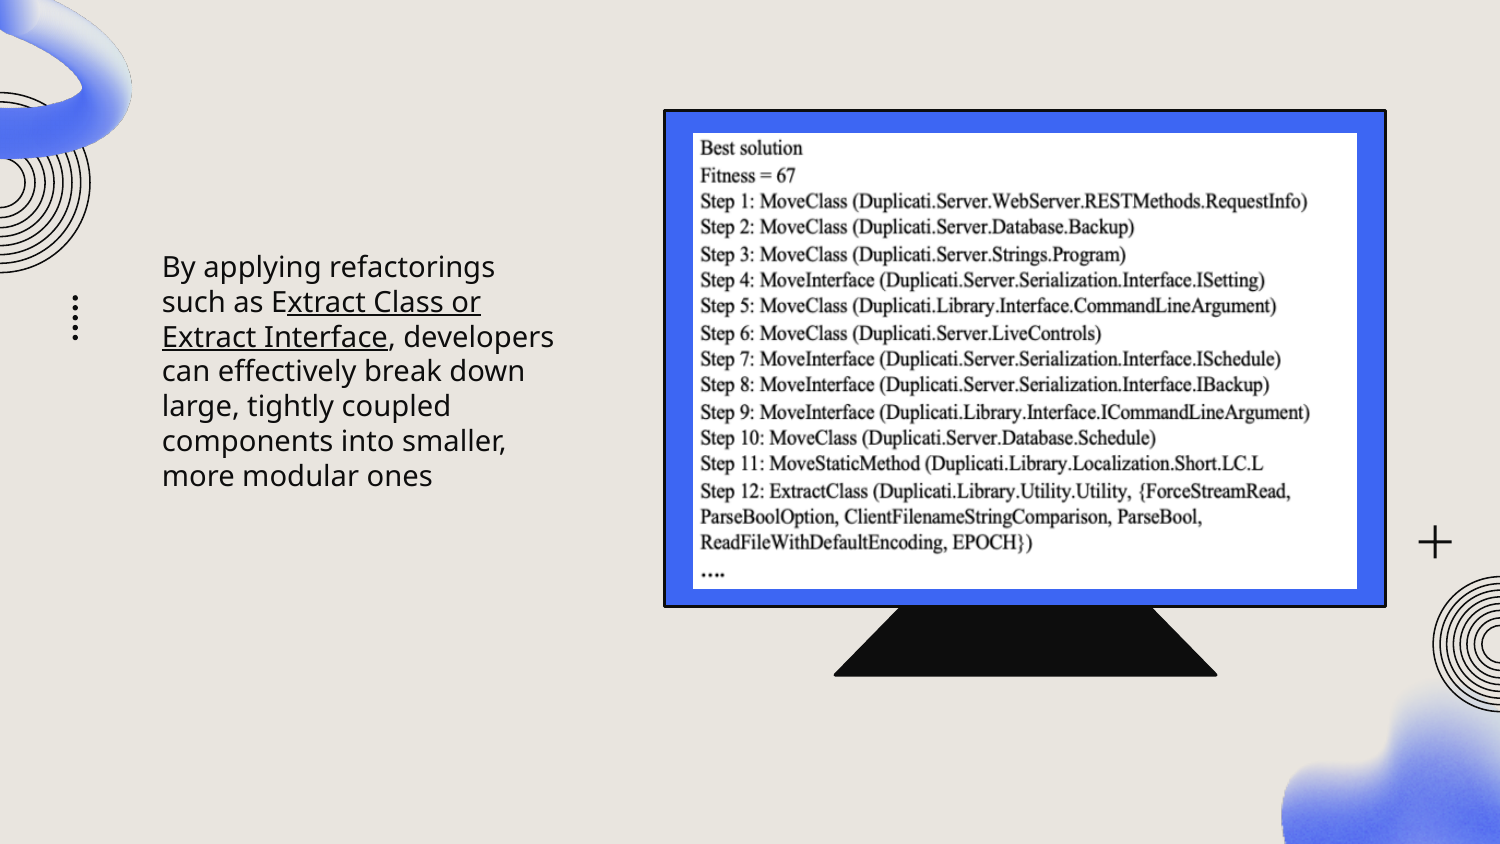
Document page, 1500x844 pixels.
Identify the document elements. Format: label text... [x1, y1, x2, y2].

picture [0, 0, 189, 216]
picture [693, 133, 1357, 589]
text_box By applying refactorings such as Extract Class or Extract Interface, developers can effectively break down large, tightly coupled components into smaller, more modular ones [146, 232, 581, 553]
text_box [664, 110, 1386, 676]
